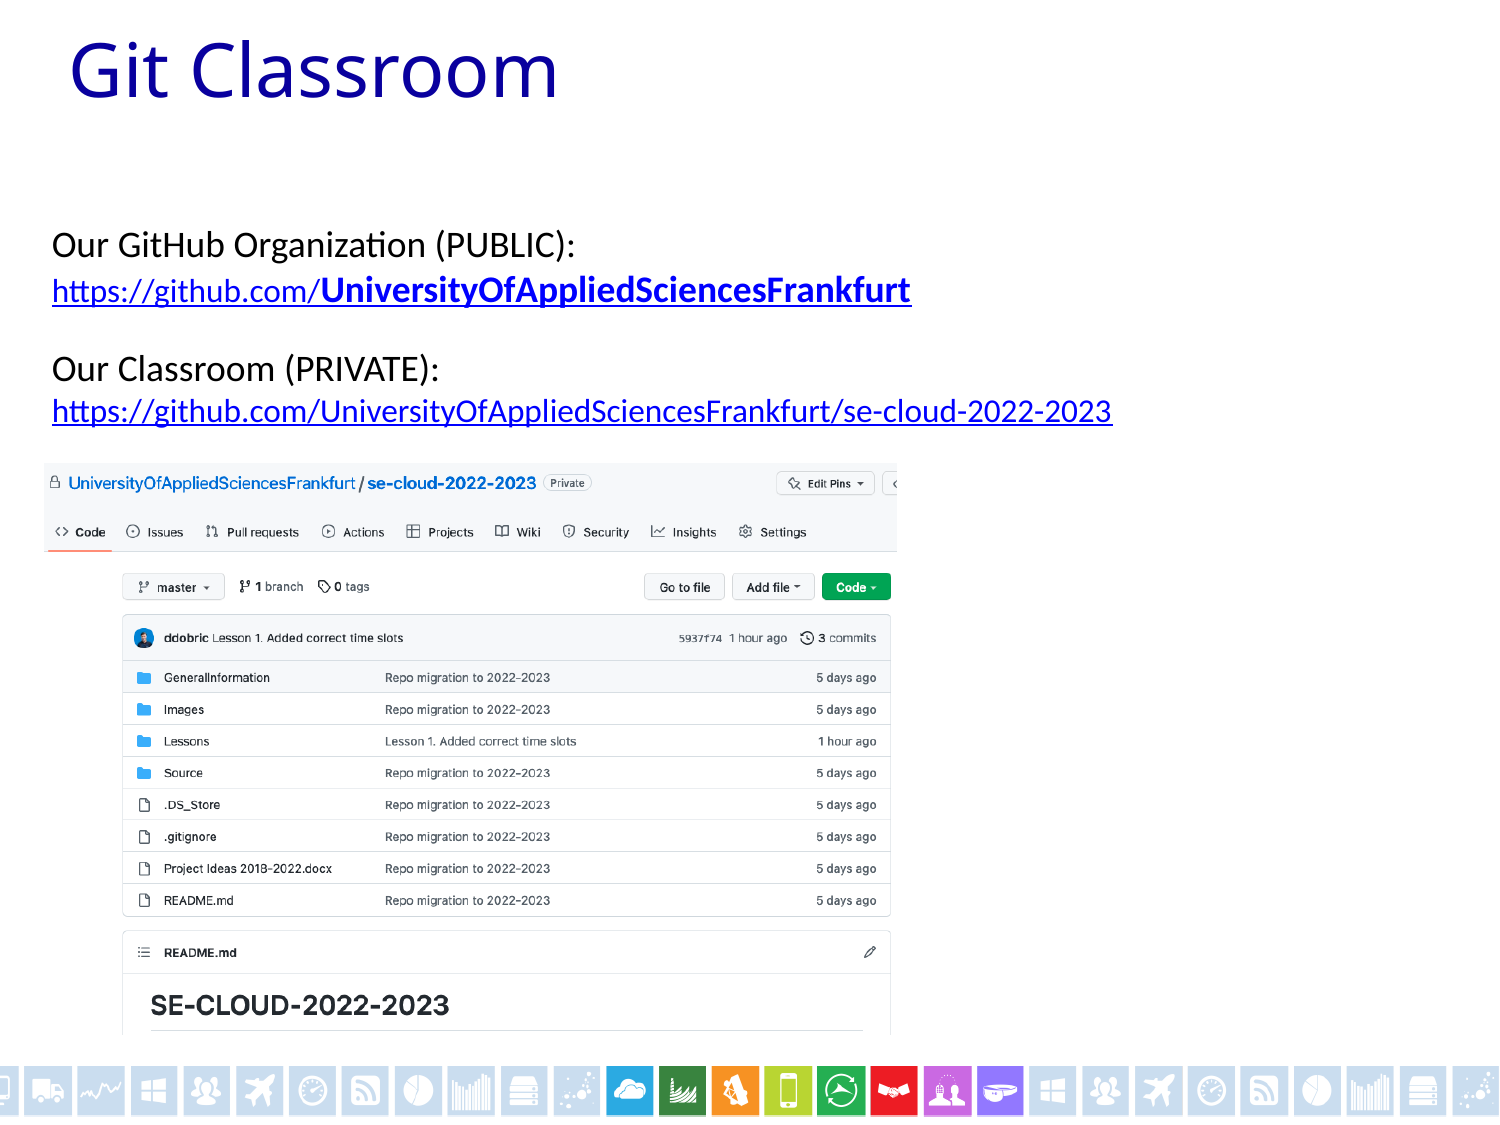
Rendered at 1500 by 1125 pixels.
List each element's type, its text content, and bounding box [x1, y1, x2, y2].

picture [0, 1066, 1500, 1117]
title Git Classroom [61, 25, 1356, 134]
text_box Our GitHub Organization (PUBLIC): https://github.com/UniversityOfAppliedSciencesFrankfurt [44, 212, 1047, 318]
picture [44, 463, 897, 1035]
text_box Our Classroom (PRIVATE): https://github.com/UniversityOfAppliedSciencesFrankfurt/se-cloud-2022-2023 [44, 336, 1289, 437]
